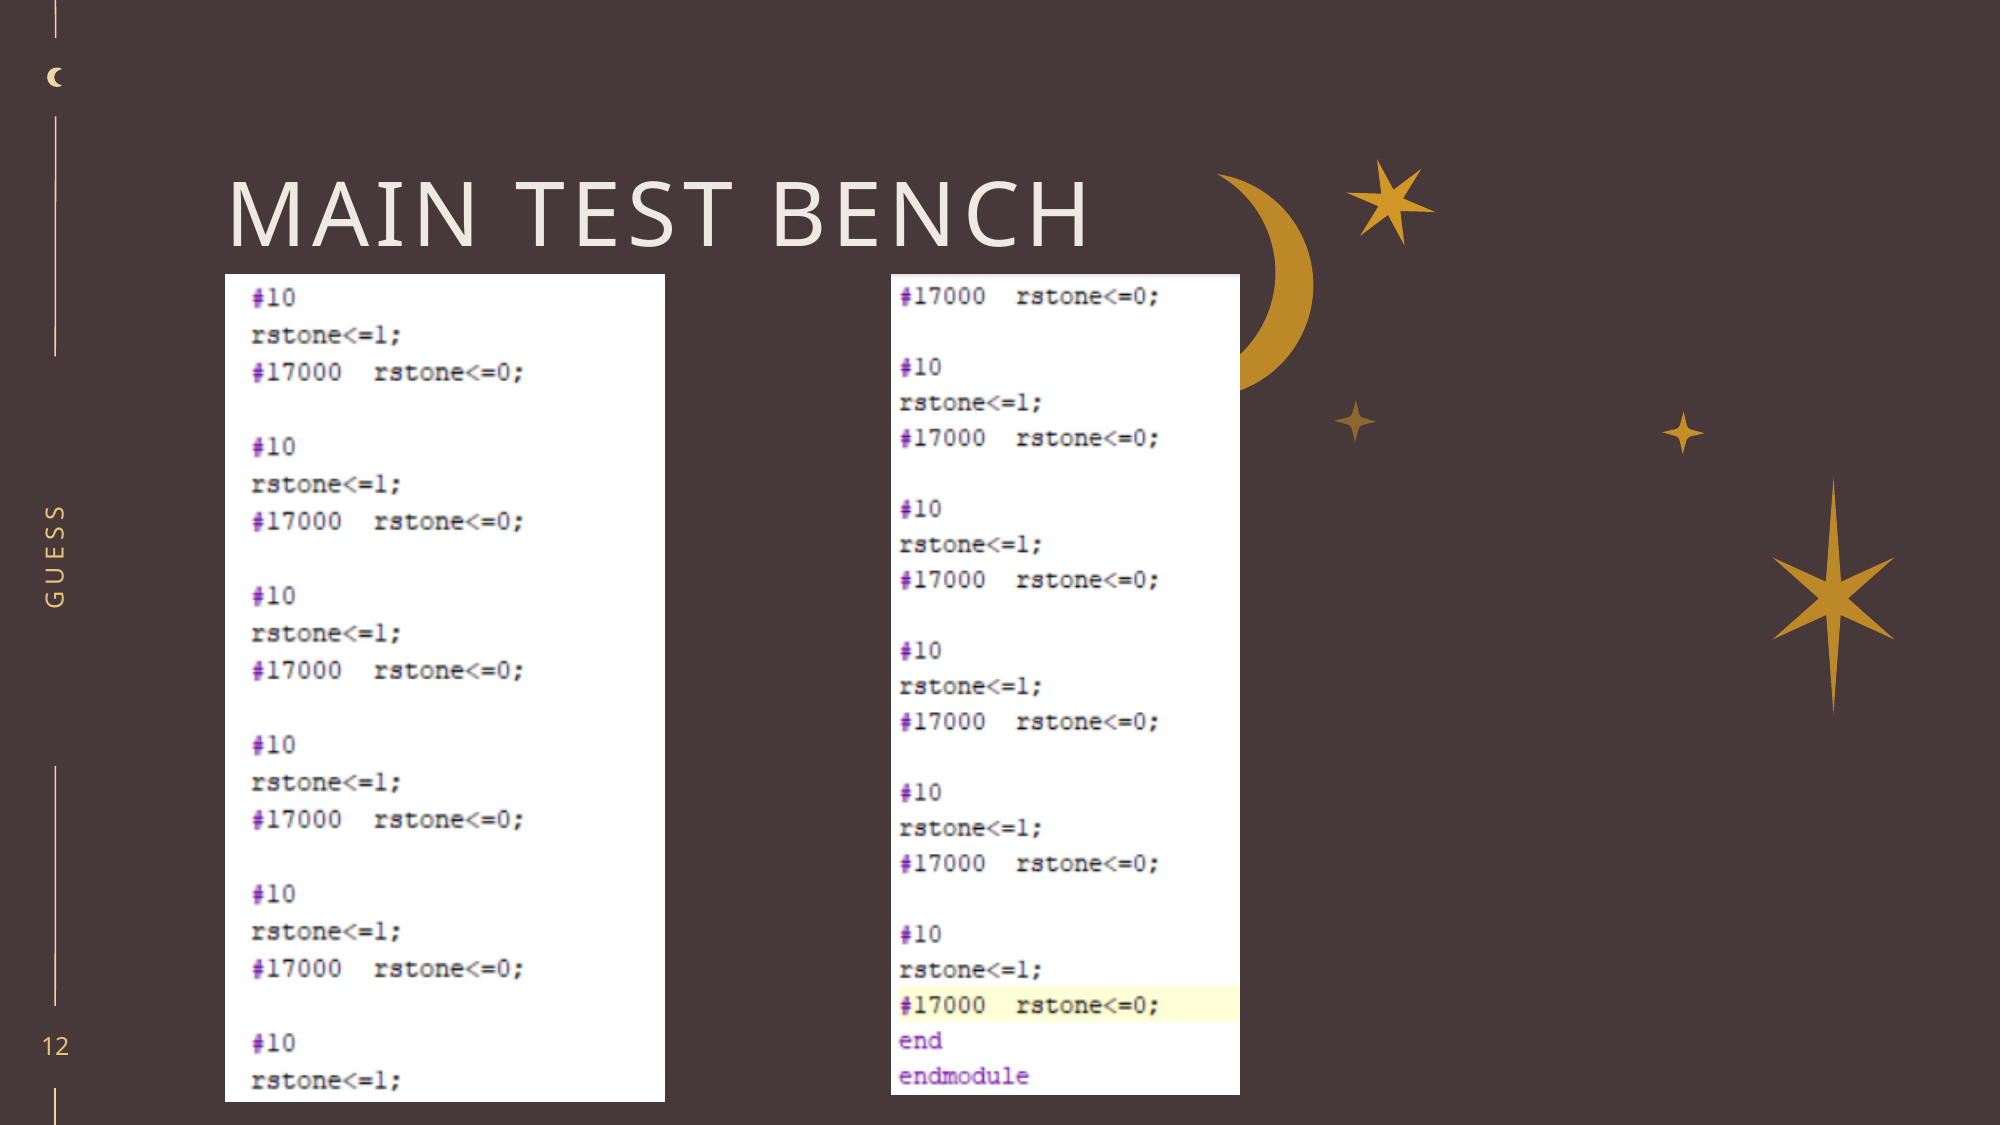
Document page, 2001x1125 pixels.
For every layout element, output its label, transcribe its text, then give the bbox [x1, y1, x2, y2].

footer guess [40, 348, 71, 769]
slide_number 12 [25, 1032, 86, 1063]
picture [224, 274, 665, 1102]
title Main Test Bench [225, 161, 1165, 275]
picture [891, 274, 1240, 1095]
